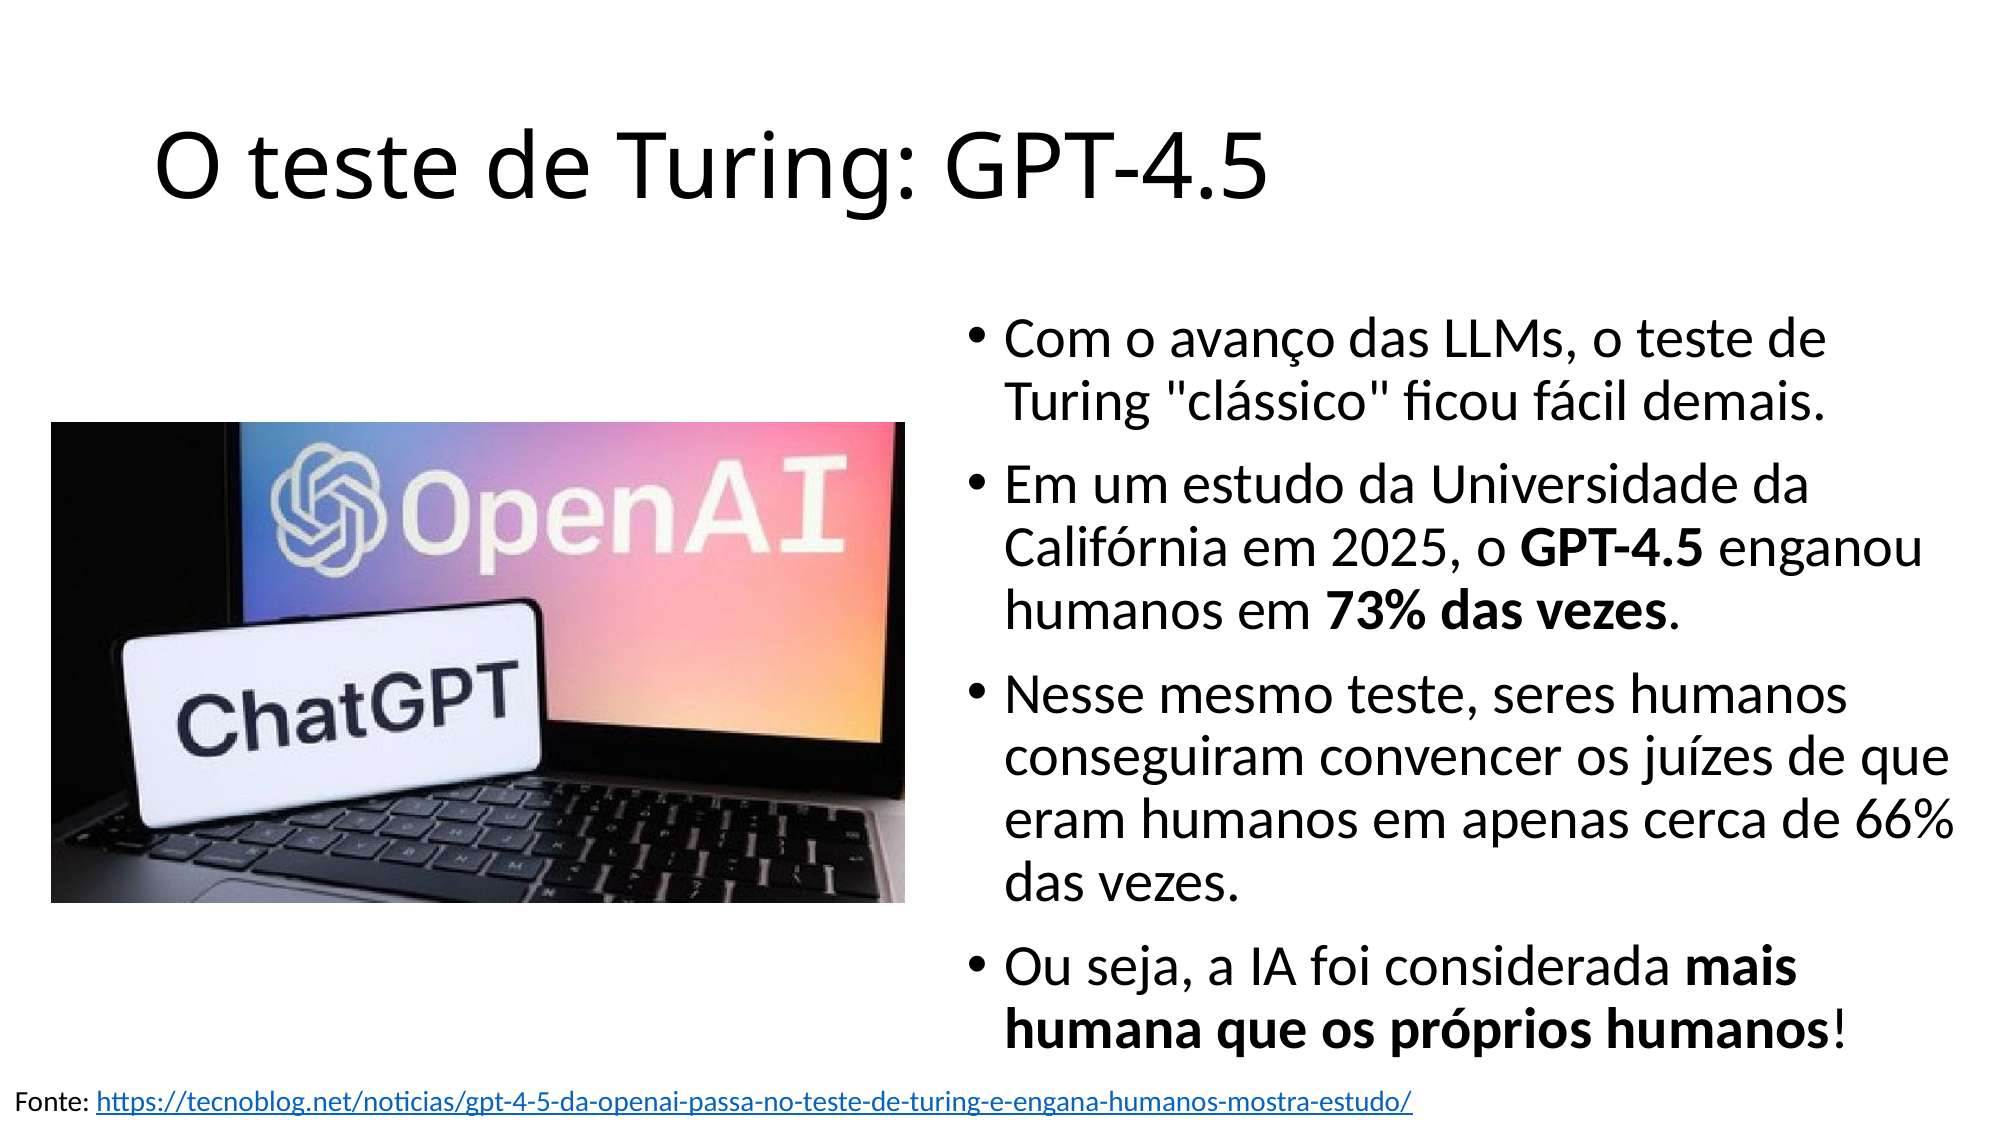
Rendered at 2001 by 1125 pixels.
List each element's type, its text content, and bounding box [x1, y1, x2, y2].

title O teste de Turing: GPT-4.5 [137, 59, 1863, 278]
text_box Fonte: https://tecnoblog.net/noticias/gpt-4-5-da-openai-passa-no-teste-de-turing-e-engana-humanos-mostra-estudo/ [0, 1074, 1818, 1125]
picture [51, 422, 905, 903]
list Com o avanço das LLMs, o teste de Turing "clássico" ficou fácil demais. Em um estudo da Universidade da Califórnia em 2025, o GPT-4.5 enganou humanos em 73% das vezes. Nesse mesmo teste, seres humanos conseguiram convencer os juízes de que eram humanos em apenas cerca de 66% das vezes. Ou seja, a IA foi considerada mais humana que os próprios humanos! [951, 299, 1972, 1120]
